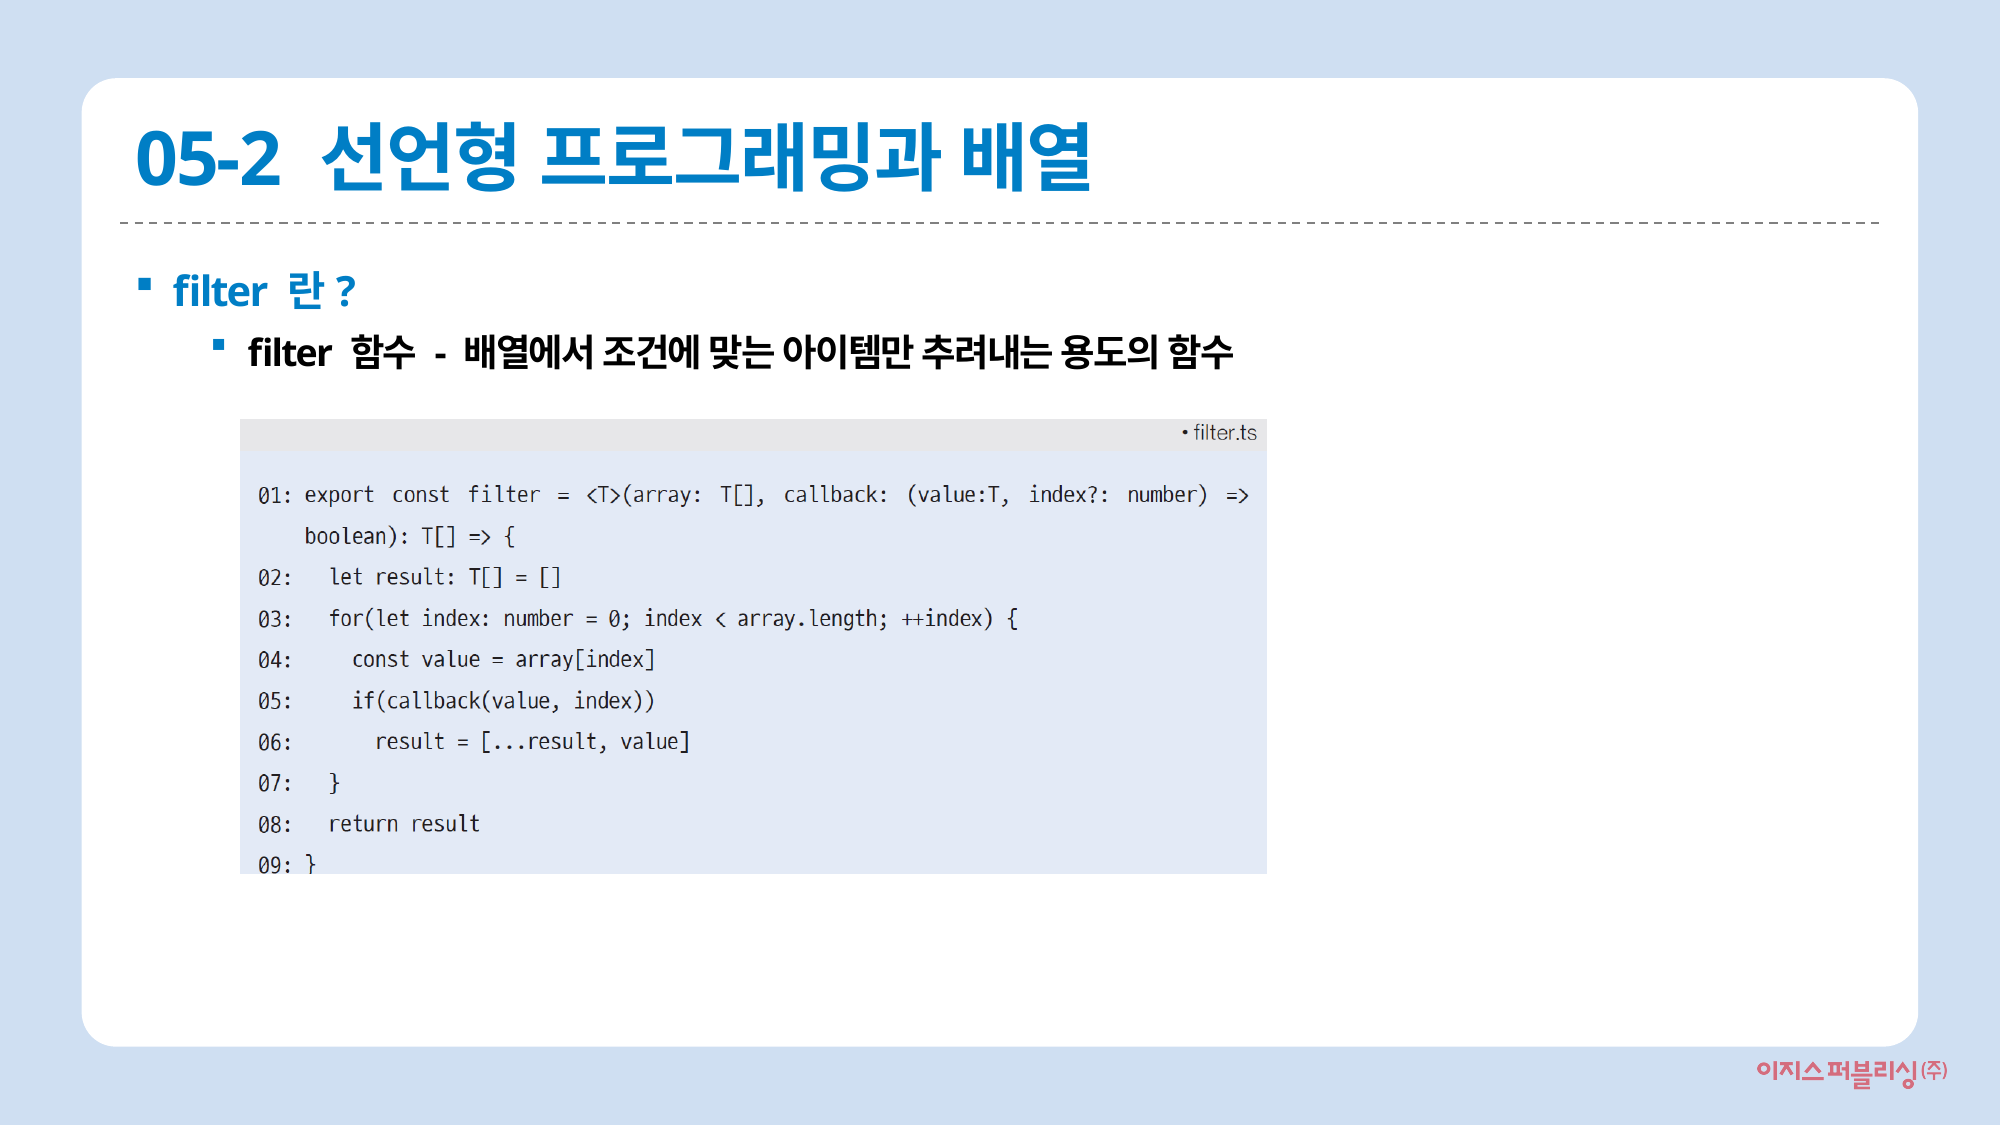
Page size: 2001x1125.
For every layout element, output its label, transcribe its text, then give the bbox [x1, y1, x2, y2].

list filter 란? filter 함수 - 배열에서 조건에 맞는 아이템만 추려내는 용도의 함수 [120, 257, 1865, 1009]
picture [240, 419, 1267, 874]
title 05-2 선언형 프로그래밍과 배열 [120, 109, 1880, 209]
